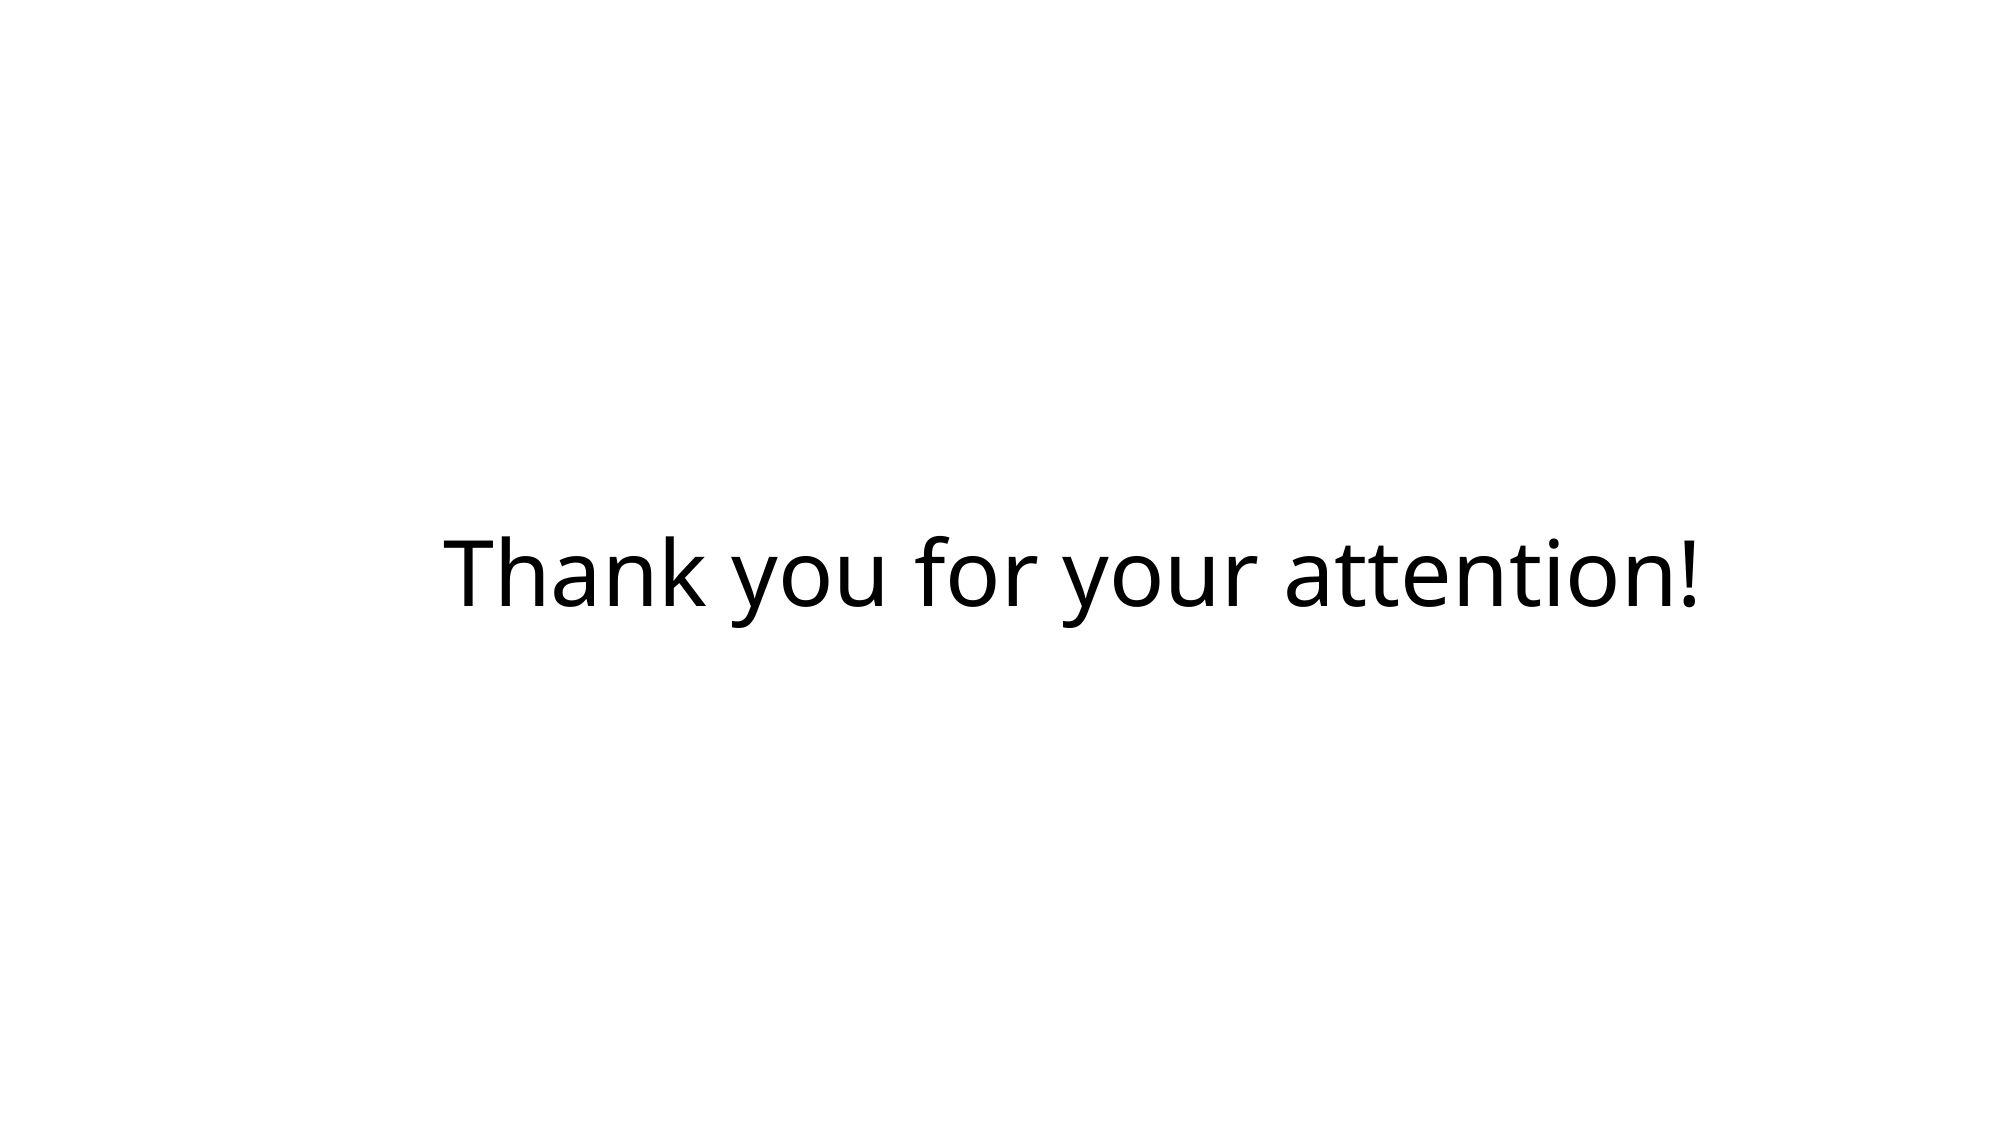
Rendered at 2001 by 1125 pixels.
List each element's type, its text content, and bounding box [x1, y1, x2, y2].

title Thank you for your attention! [428, 467, 2000, 686]
